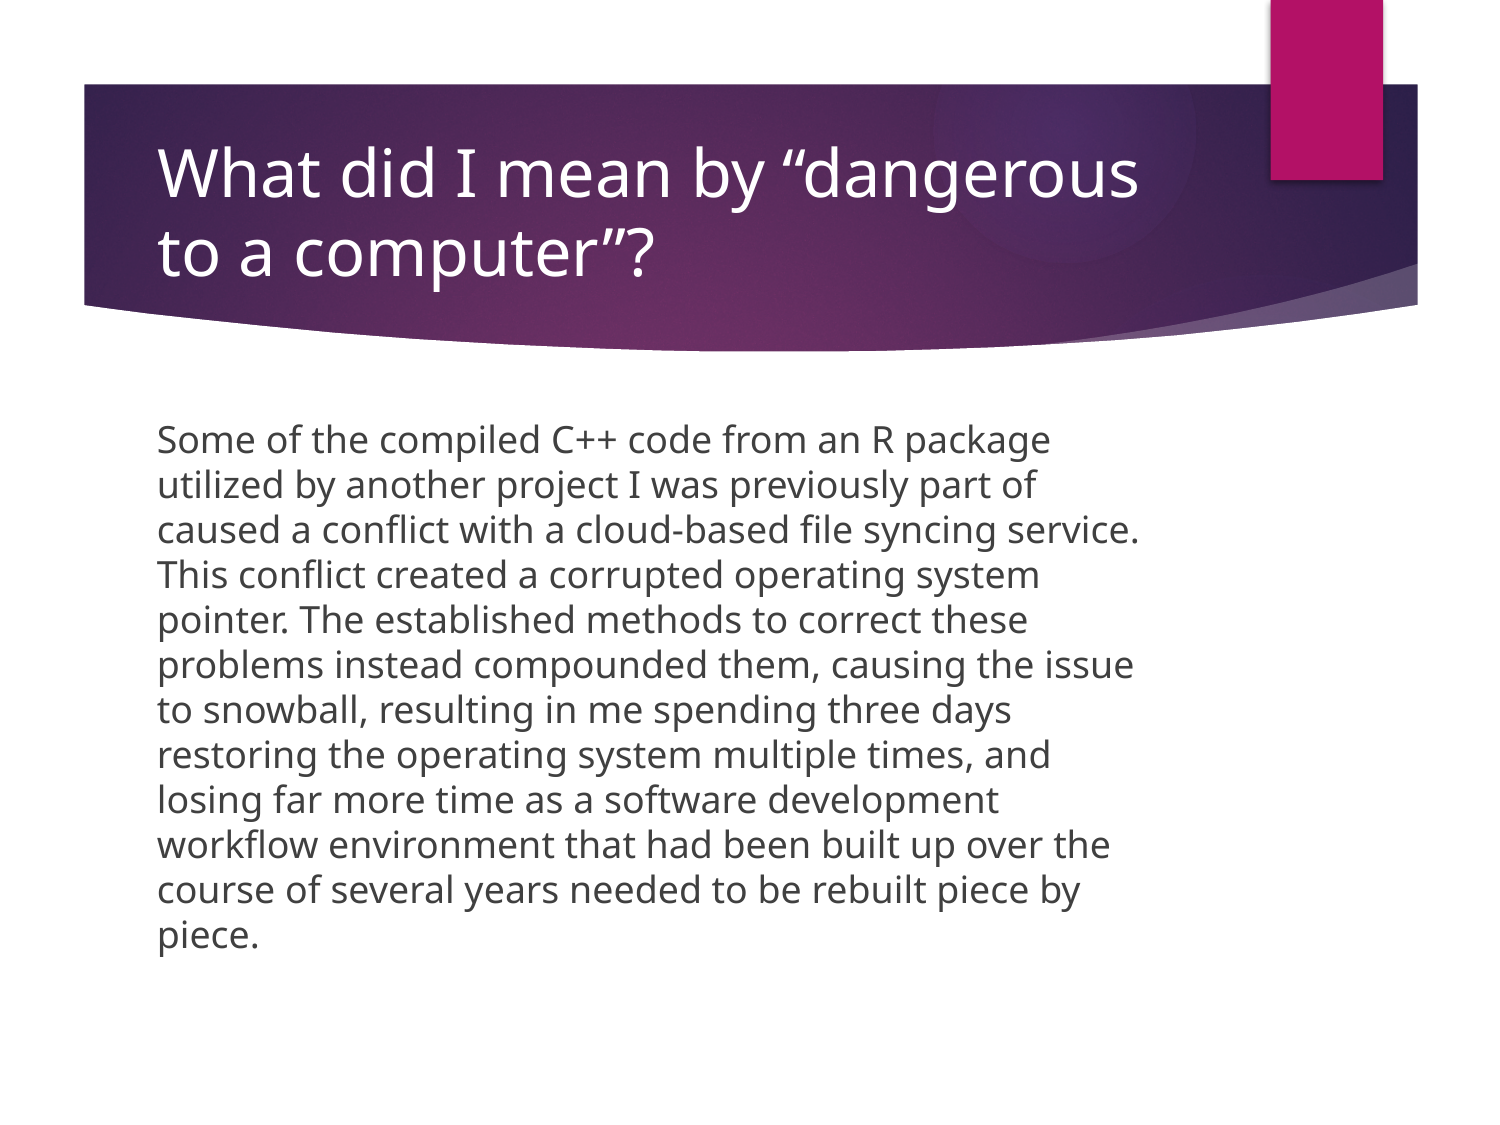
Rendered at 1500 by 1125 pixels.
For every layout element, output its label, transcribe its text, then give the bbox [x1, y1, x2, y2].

title What did I mean by “dangerous to a computer”? [142, 152, 1183, 269]
list Some of the compiled C++ code from an R package utilized by another project I was previously part of caused a conflict with a cloud-based file syncing service. This conflict created a corrupted operating system pointer. The established methods to correct these problems instead compounded them, causing the issue to snowball, resulting in me spending three days restoring the operating system multiple times, and losing far more time as a software development workflow environment that had been built up over the course of several years needed to be rebuilt piece by piece. [141, 408, 1183, 988]
